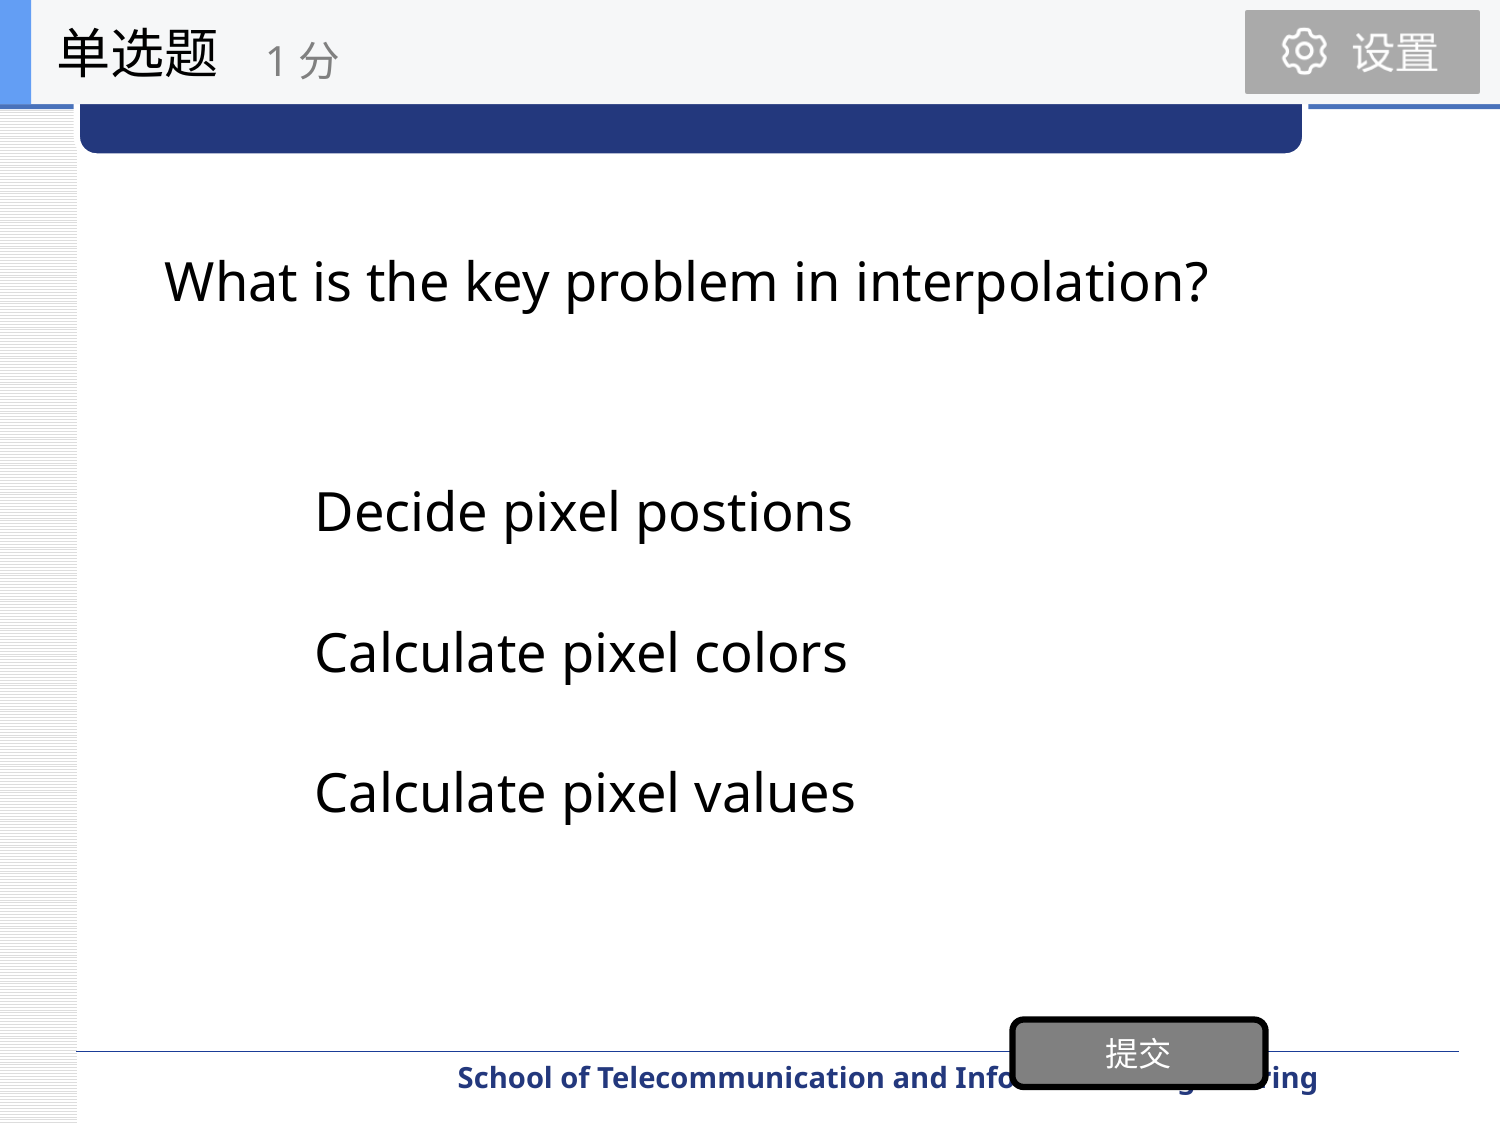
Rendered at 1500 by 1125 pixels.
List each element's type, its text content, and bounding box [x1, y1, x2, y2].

text_box Calculate pixel colors [299, 597, 1350, 703]
picture [1245, 10, 1480, 94]
text_box What is the key problem in interpolation? [149, 113, 1350, 456]
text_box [0, 0, 1500, 105]
text_box Calculate pixel values [299, 738, 1350, 844]
text_box Decide pixel postions [299, 456, 1350, 563]
text_box 提交 [1010, 1017, 1268, 1090]
